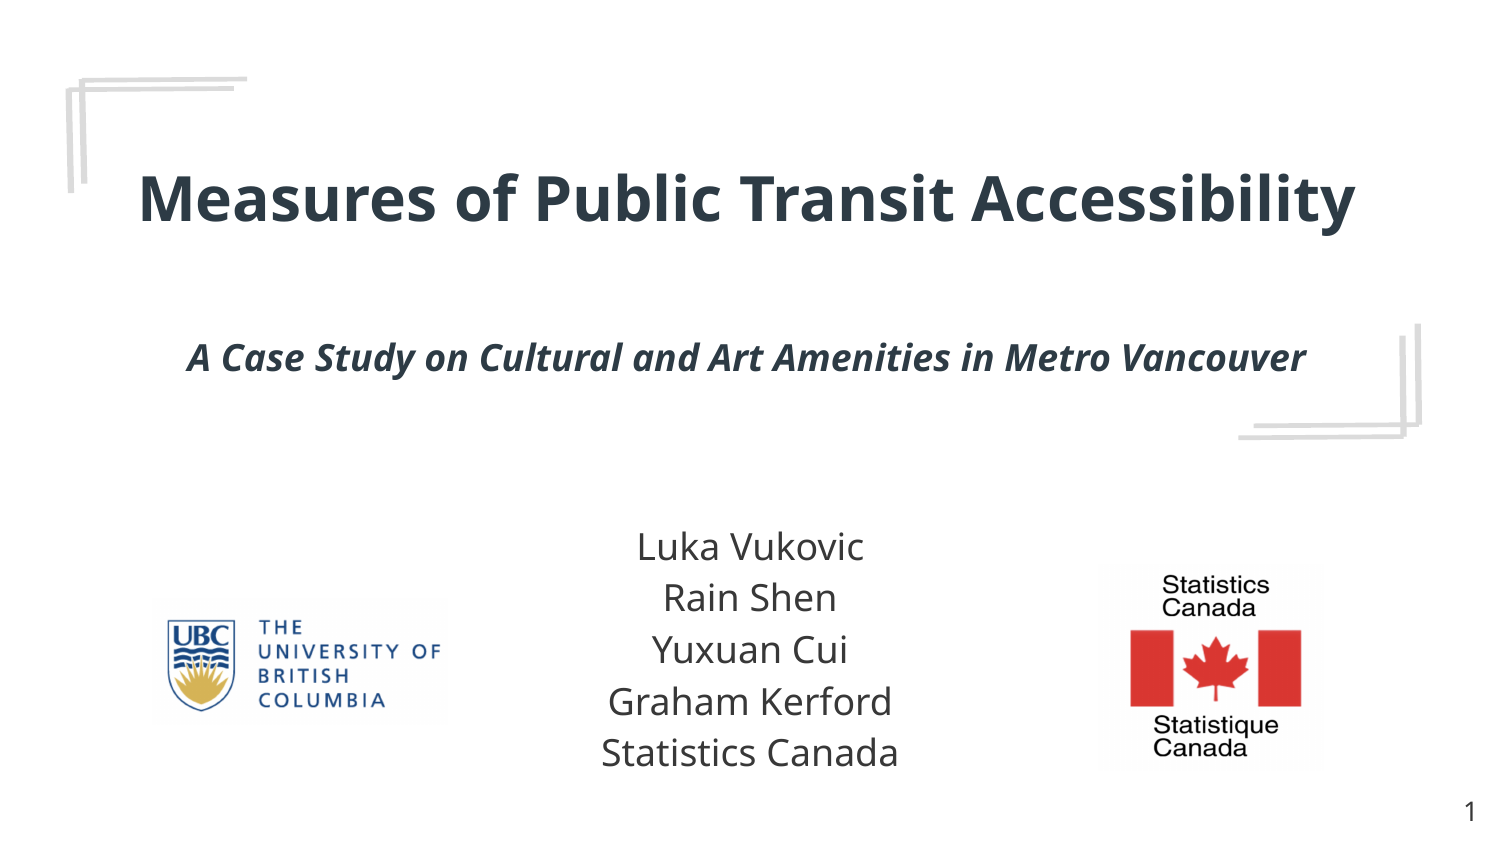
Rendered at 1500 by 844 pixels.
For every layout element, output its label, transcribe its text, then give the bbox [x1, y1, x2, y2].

text_box A Case Study on Cultural and Art Amenities in Metro Vancouver Luka Vukovic Rain Shen Yuxuan Cui Graham Kerford Statistics Canada [39, 311, 1462, 824]
slide_number ‹#› [1403, 779, 1494, 844]
text_box Measures of Public Transit Accessibility [81, 132, 1419, 249]
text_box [81, 97, 85, 184]
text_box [68, 88, 72, 194]
picture [1097, 564, 1325, 771]
picture [152, 598, 448, 725]
